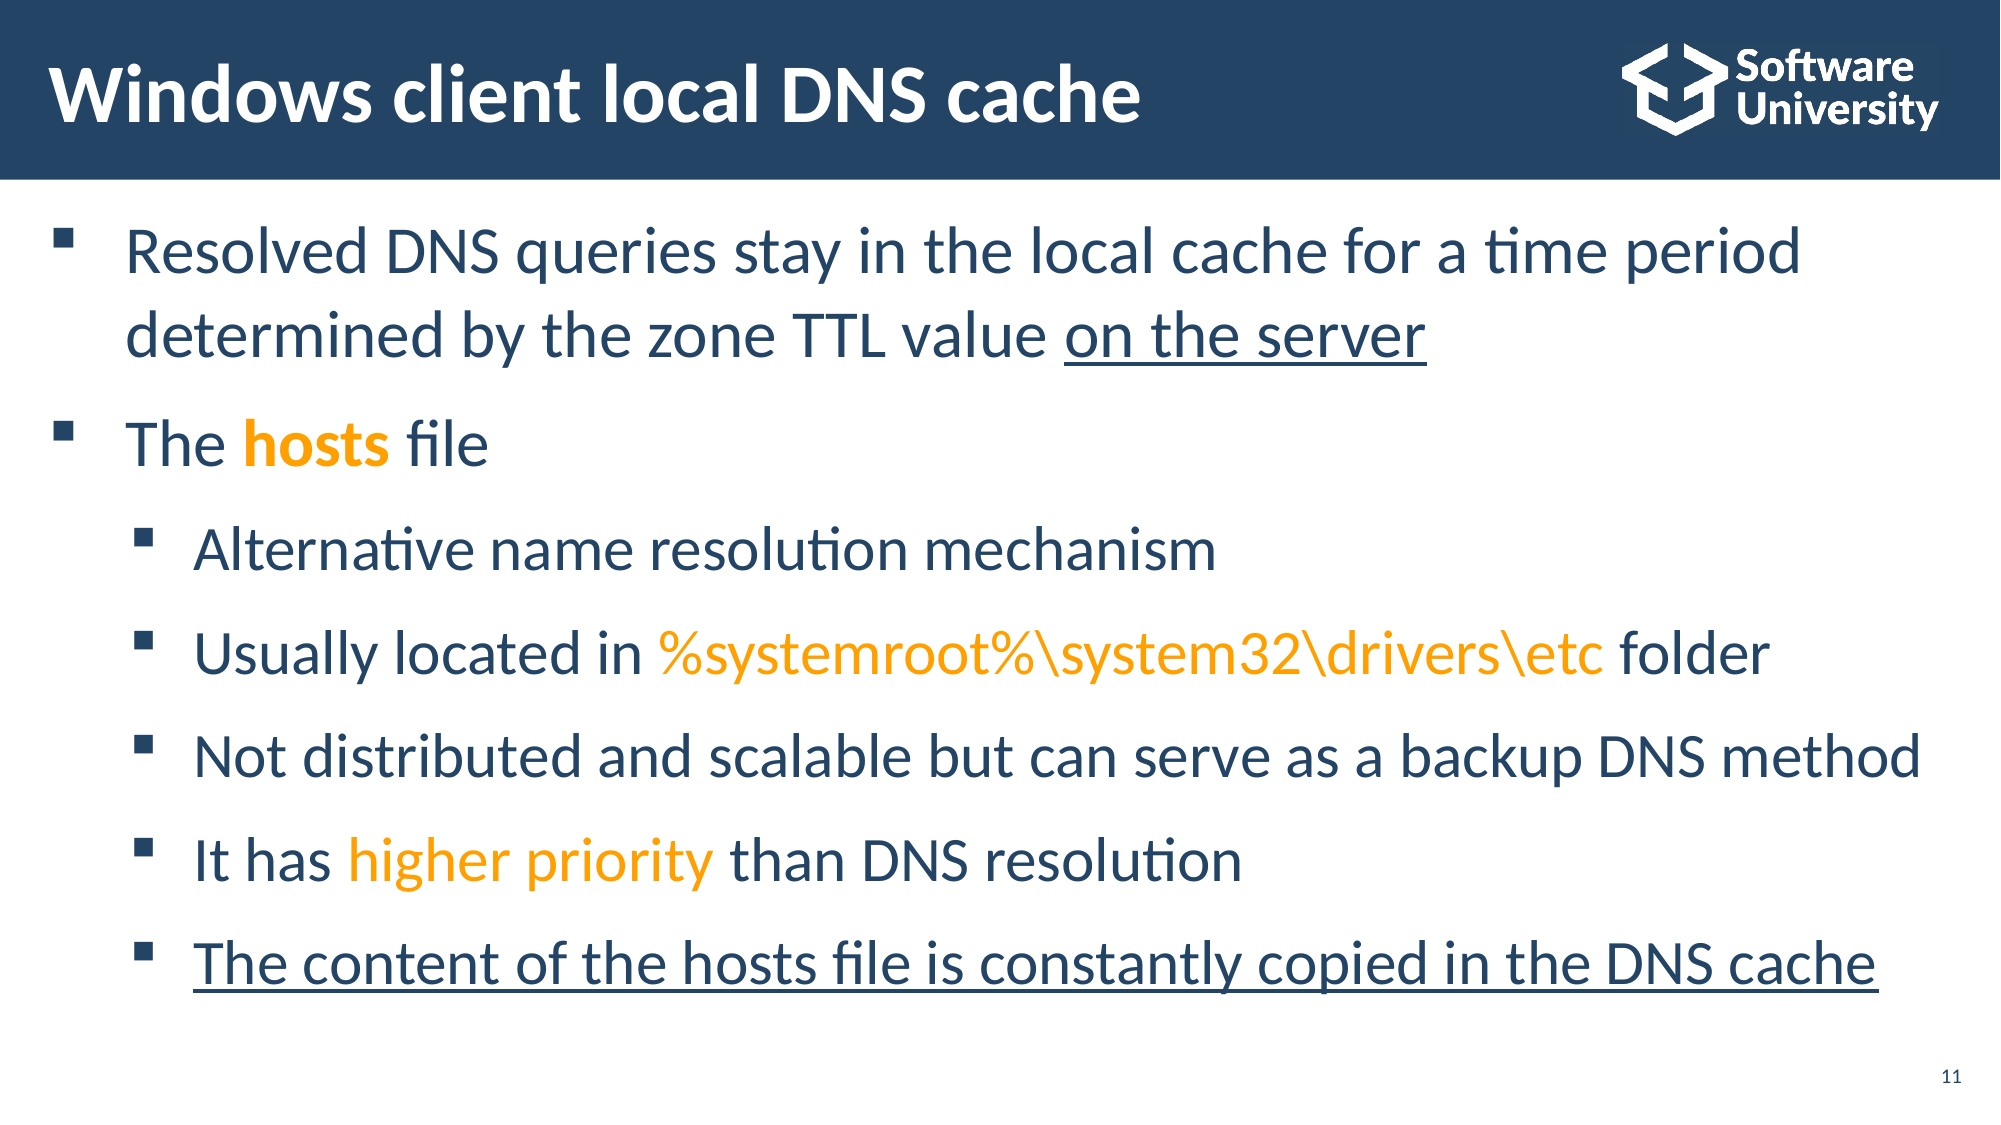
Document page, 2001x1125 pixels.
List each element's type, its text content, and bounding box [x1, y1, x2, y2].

slide_number 11 [1897, 1049, 1968, 1101]
title Windows client local DNS cache [31, 16, 1591, 162]
picture [1622, 43, 1939, 136]
list Resolved DNS queries stay in the local cache for a time period determined by the zone TTL value on the server The hosts file Alternative name resolution mechanism Usually located in %systemroot%\system32\drivers\etc folder Not distributed and scalable but can serve as a backup DNS method It has higher priority than DNS resolution The content of the hosts file is constantly copied in the DNS cache [31, 196, 1970, 1068]
